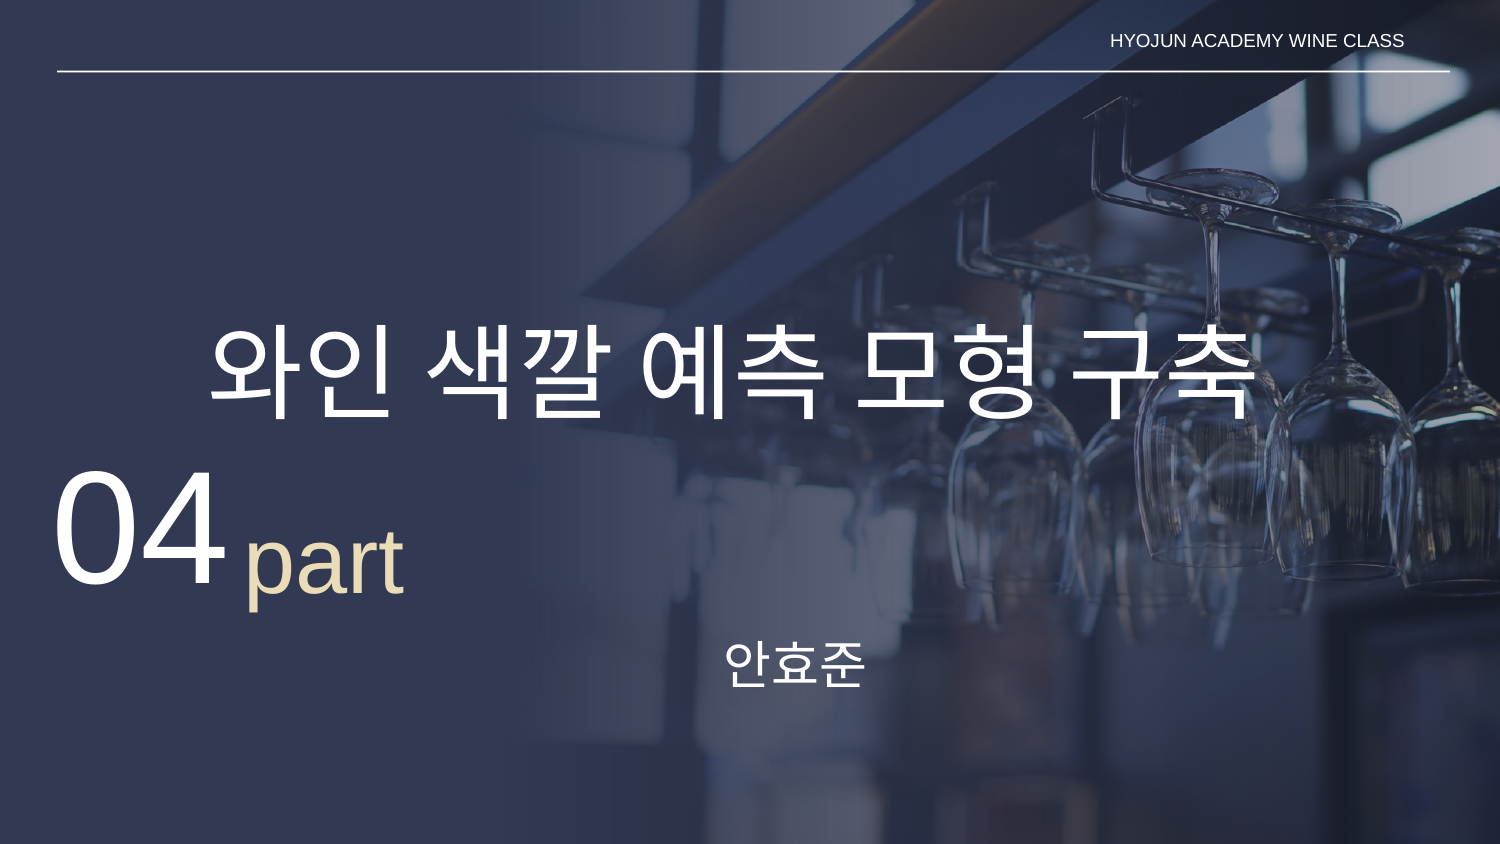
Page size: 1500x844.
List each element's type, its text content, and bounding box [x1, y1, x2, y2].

picture [57, 0, 1500, 844]
text_box 와인 색깔 예측 모형 구축 [195, 280, 495, 468]
text_box part [165, 494, 483, 626]
text_box 04 [36, 415, 245, 638]
